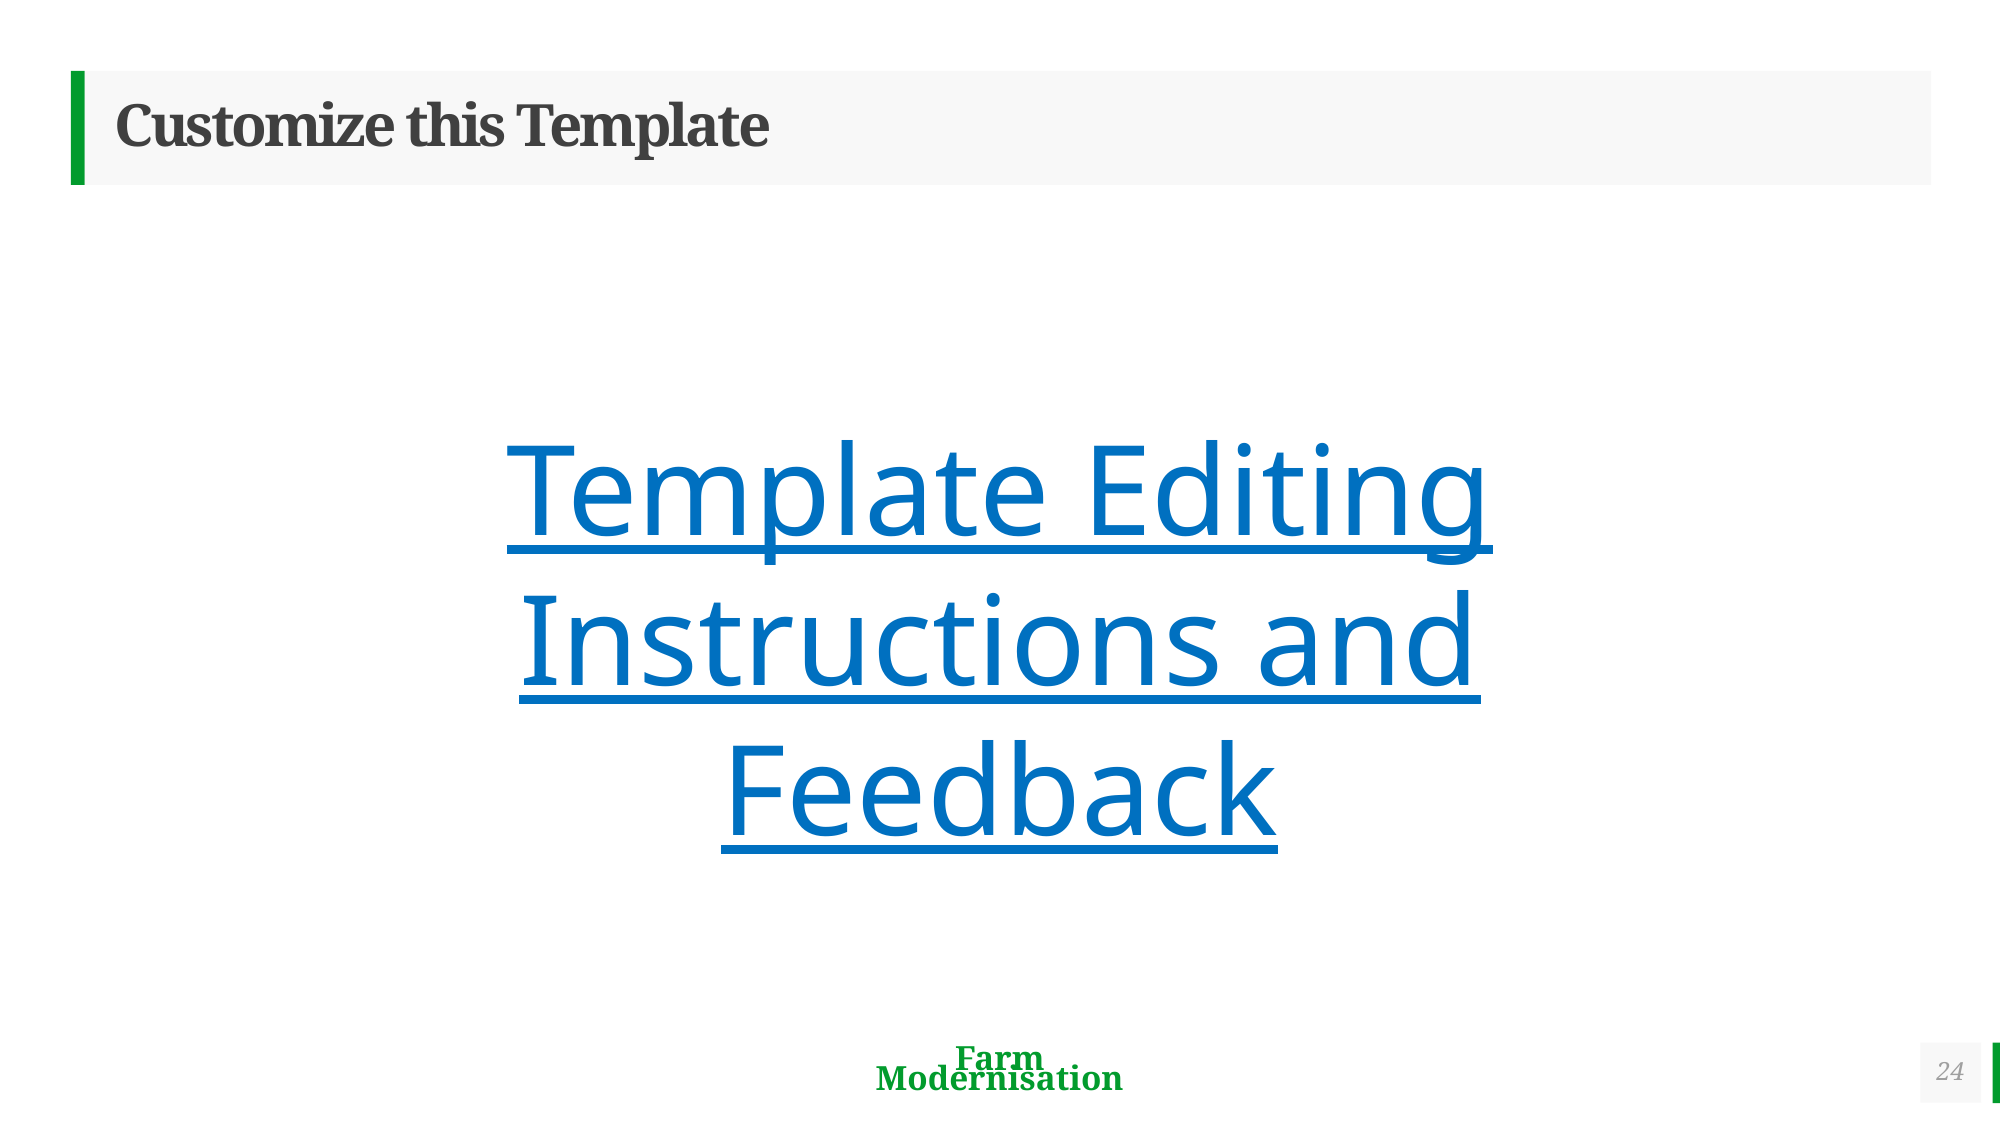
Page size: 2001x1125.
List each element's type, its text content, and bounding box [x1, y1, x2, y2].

slide_number 24 [1920, 1042, 1982, 1103]
title Customize this Template [84, 70, 1932, 185]
text_box Template Editing Instructions and Feedback [253, 403, 1746, 869]
